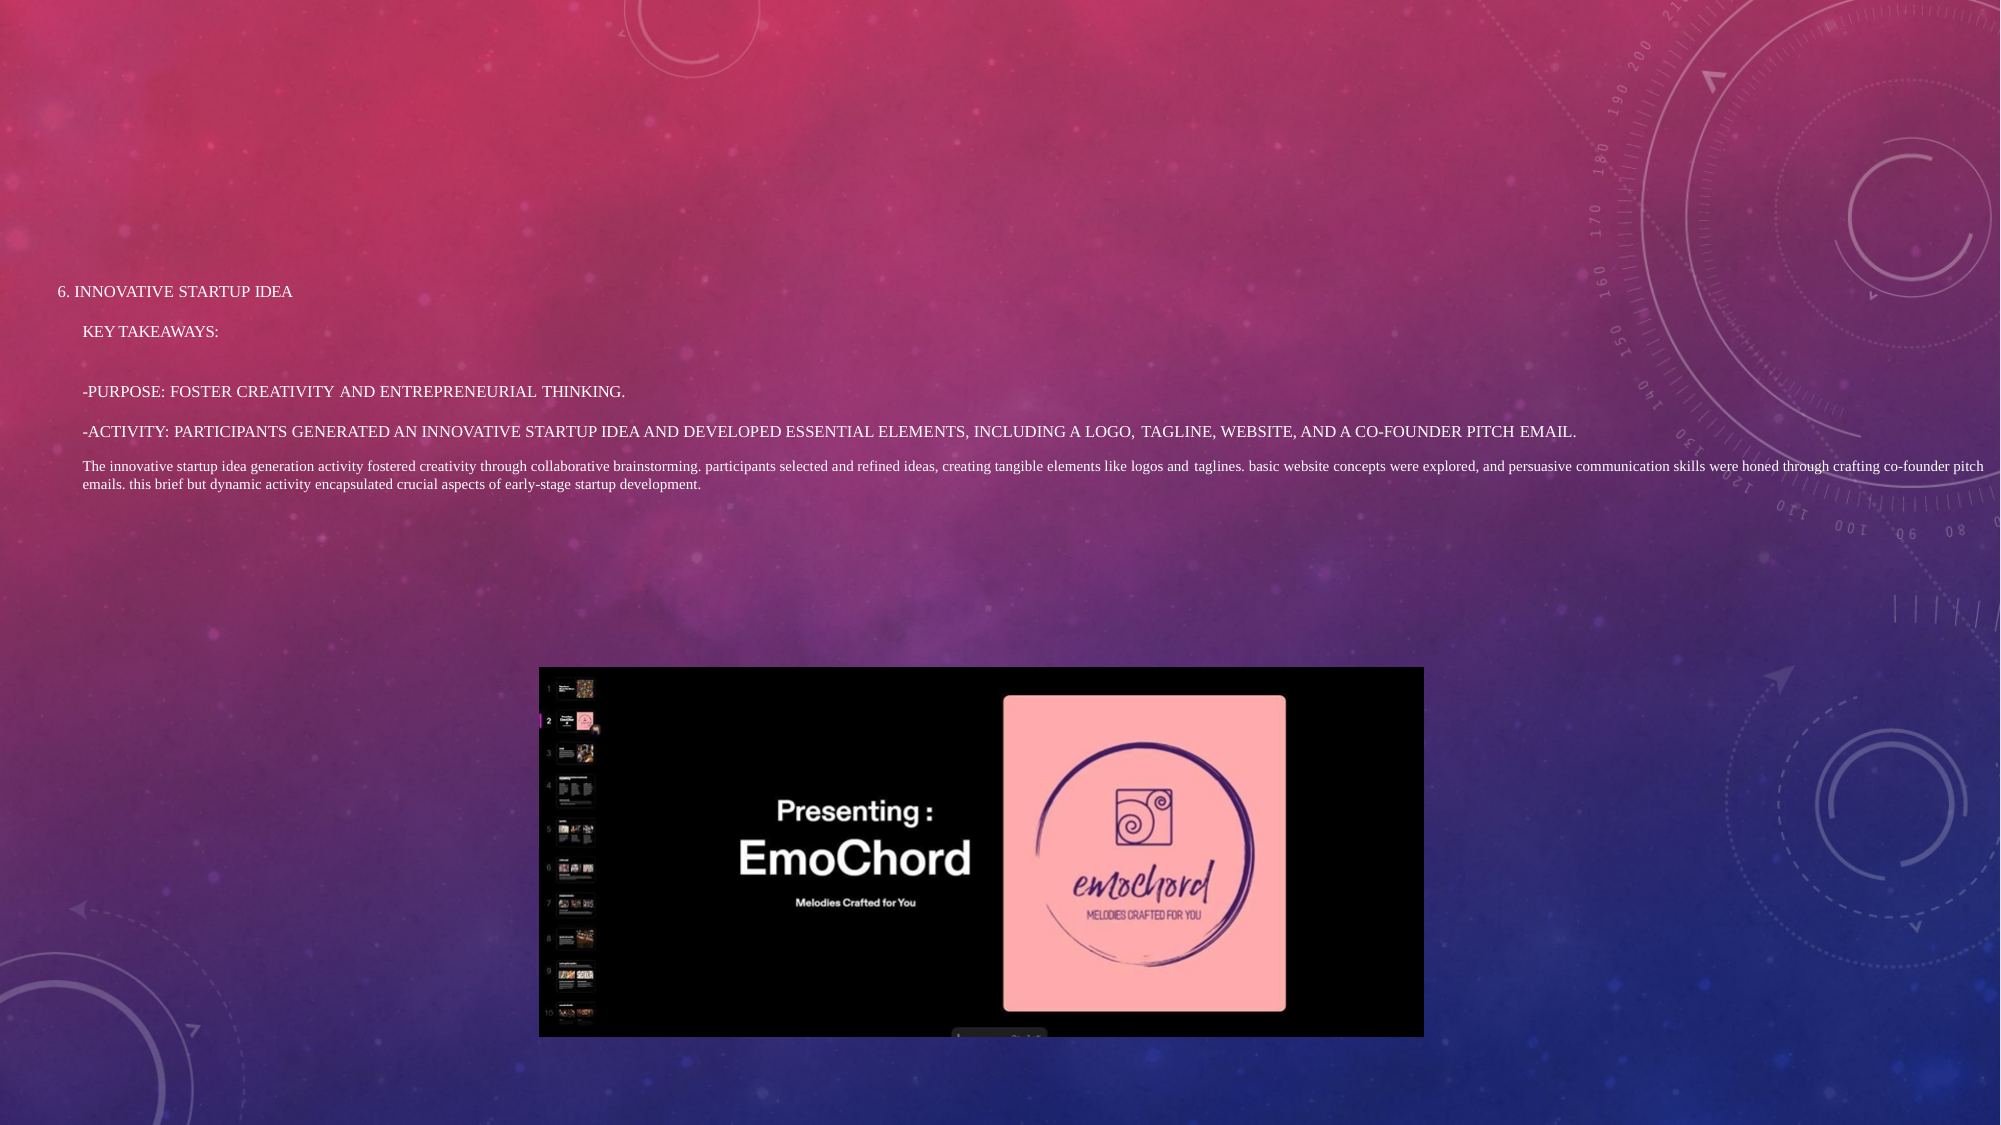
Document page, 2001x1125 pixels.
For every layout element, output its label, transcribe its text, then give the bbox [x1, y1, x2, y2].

picture [0, 0, 2001, 1125]
title 6. Innovative Startup Idea key takeawAys: -Purpose: Foster creativity and entrepreneurial thinking. -Activity: Participants generated an innovative startup idea and developed essential elements, including a logo, tagline, website, and a co-founder pitch email. The innovative startup idea generation activity fostered creativity through collaborative brainstorming. participants selected and refined ideas, creating tangible elements like logos and taglines. basic website concepts were explored, and persuasive communication skills were honed through crafting co-founder pitch emails. this brief but dynamic activity encapsulated crucial aspects of early-stage startup development. [42, 273, 2000, 513]
